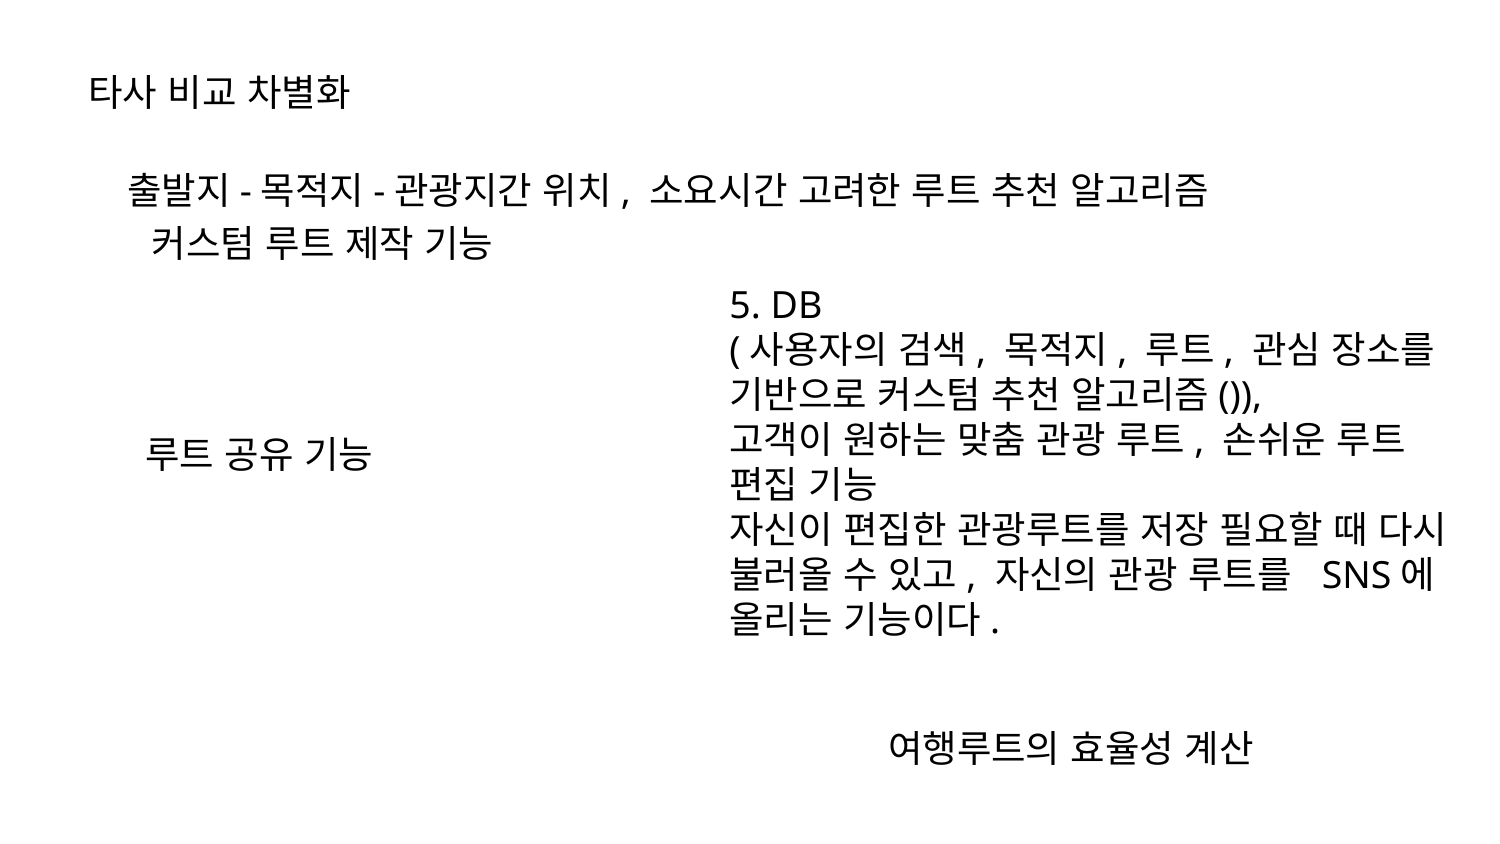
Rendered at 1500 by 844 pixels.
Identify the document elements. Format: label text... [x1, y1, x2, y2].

text_box 출발지-목적지-관광지간 위치, 소요시간 고려한 루트 추천 알고리즘 [112, 159, 1225, 220]
text_box 여행루트의 효율성 계산 [723, 717, 1270, 777]
text_box 타사 비교 차별화 [73, 61, 366, 122]
text_box 루트 공유 기능 [130, 423, 389, 484]
text_box 커스텀 루트 제작 기능 [136, 212, 509, 273]
text_box 5. DB (사용자의 검색, 목적지, 루트, 관심 장소를 기반으로 커스텀 추천 알고리즘()), 고객이 원하는 맞춤 관광 루트, 손쉬운 루트 편집 기능 자신이 편집한 관광루트를 저장 필요할 때 다시 불러올 수 있고, 자신의 관광 루트를 SNS에 올리는 기능이다. [714, 273, 1465, 649]
